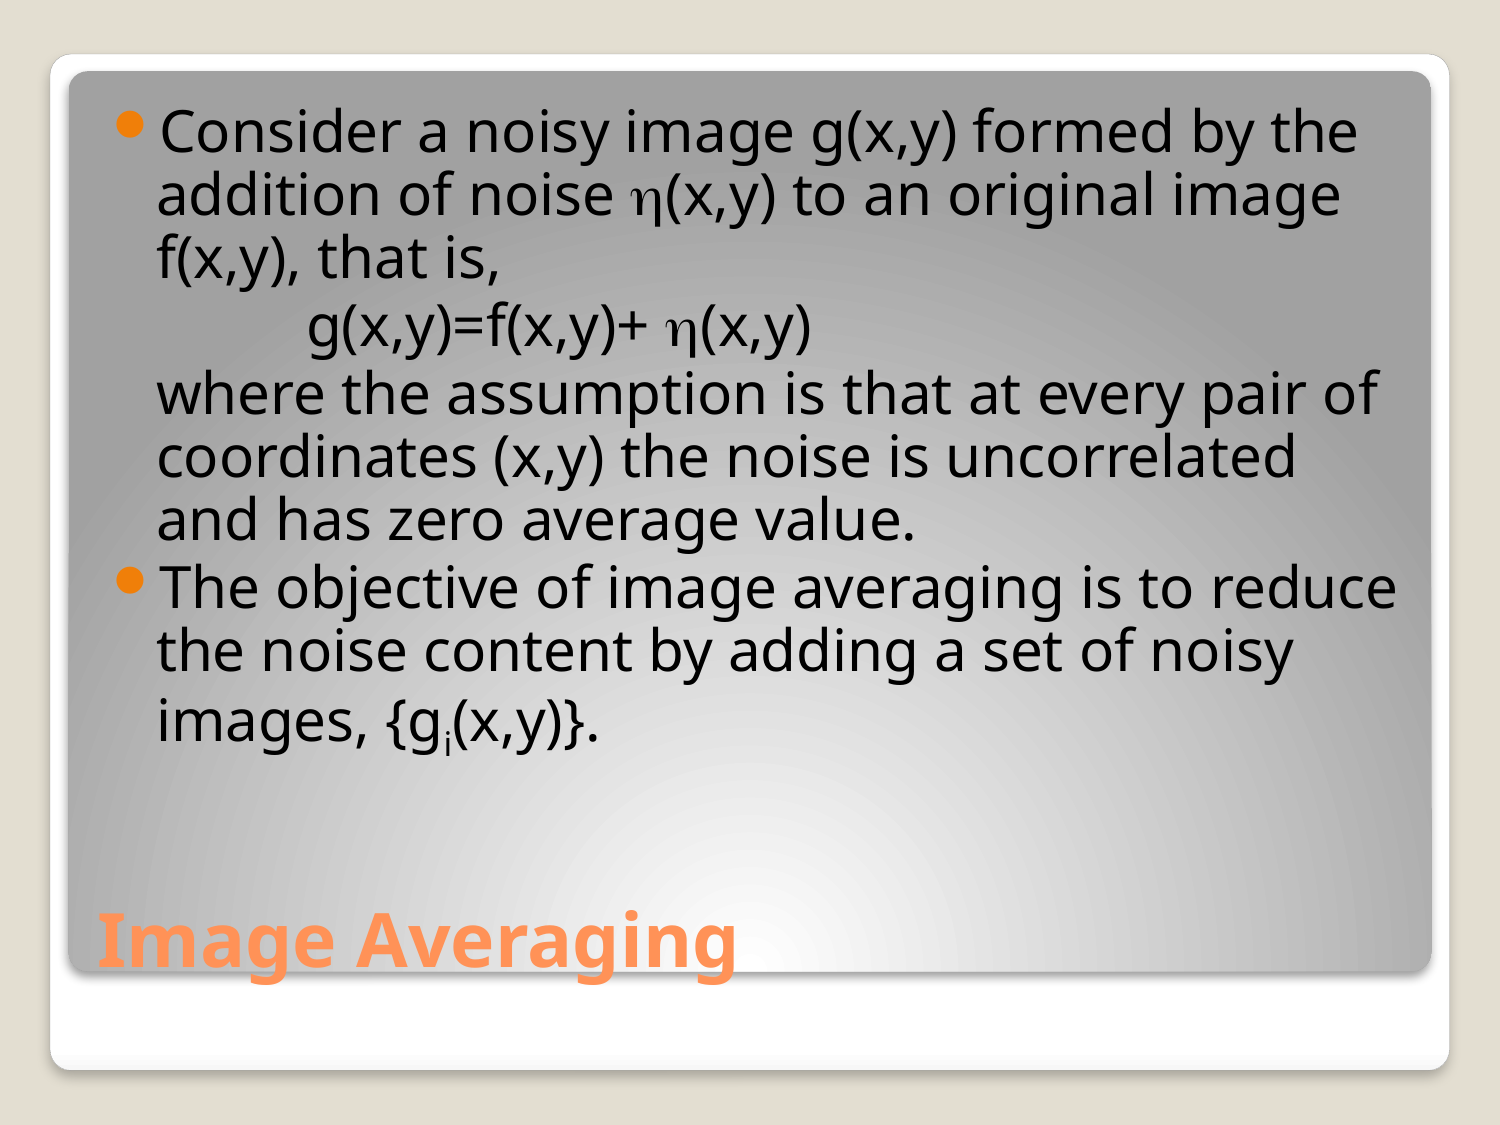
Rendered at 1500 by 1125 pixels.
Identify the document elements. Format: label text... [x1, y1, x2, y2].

title Image Averaging [82, 817, 1425, 990]
list Consider a noisy image g(x,y) formed by the addition of noise (x,y) to an original image f(x,y), that is, g(x,y)=f(x,y)+ (x,y) where the assumption is that at every pair of coordinates (x,y) the noise is uncorrelated and has zero average value. The objective of image averaging is to reduce the noise content by adding a set of noisy images, {gi(x,y)}. [82, 86, 1425, 774]
